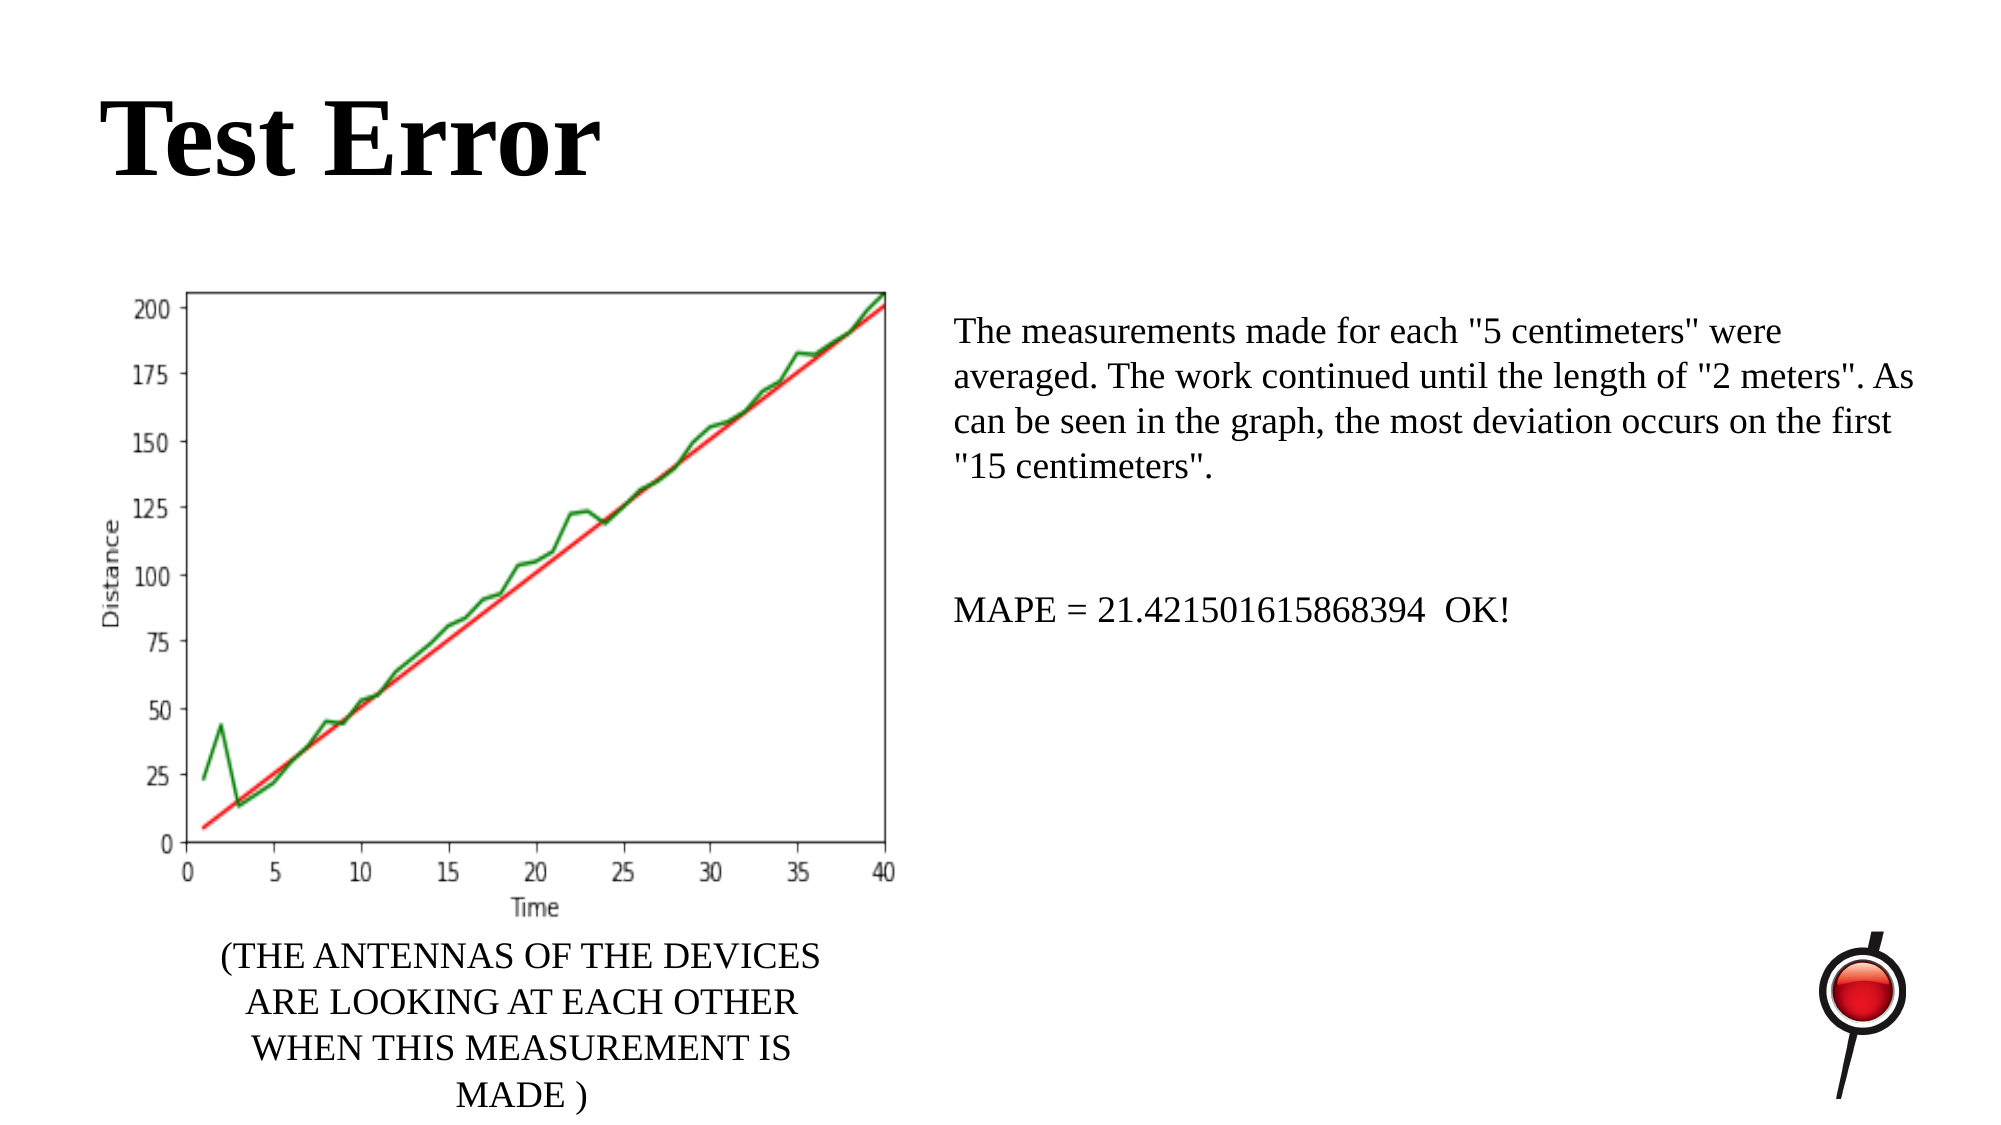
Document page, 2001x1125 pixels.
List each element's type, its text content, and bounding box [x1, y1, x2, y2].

picture [1819, 927, 1906, 1103]
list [88, 277, 912, 939]
text_box (THE ANTENNAS OF THE DEVICES ARE LOOKING AT EACH OTHER WHEN THIS MEASUREMENT IS MADE ) [197, 922, 1198, 1123]
text_box The measurements made for each "5 centimeters" were averaged. The work continued until the length of "2 meters". As can be seen in the graph, the most deviation occurs on the first "15 centimeters". [938, 299, 1939, 494]
title Test Error [99, 44, 1900, 233]
text_box MAPE = 21.421501615868394 OK! [938, 577, 1939, 637]
